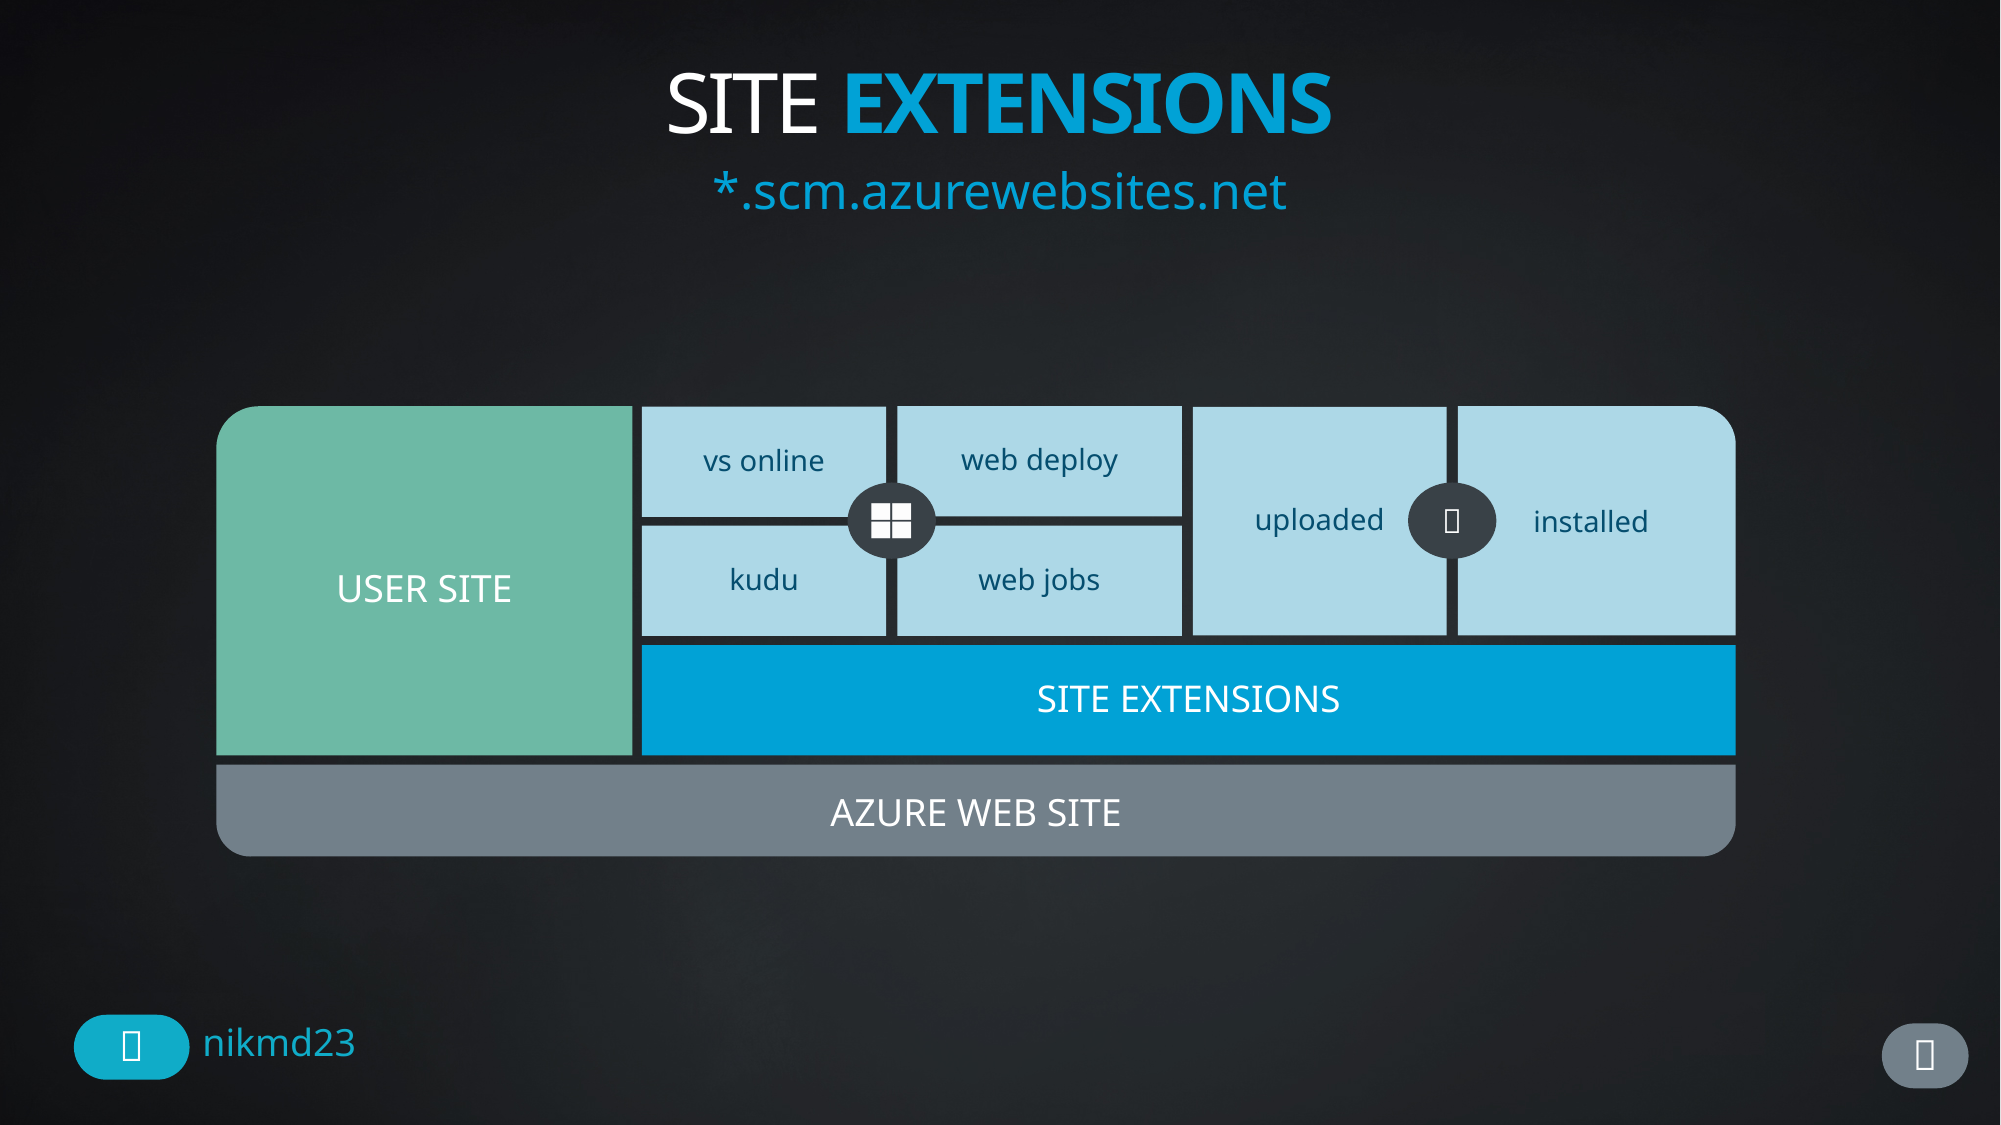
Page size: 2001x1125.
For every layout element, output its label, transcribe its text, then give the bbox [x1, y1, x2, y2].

text_box  [1879, 1021, 1971, 1091]
list *.scm.azurewebsites.net [99, 151, 1900, 229]
title SITE EXTENSIONS [99, 50, 1900, 150]
picture [0, 0, 2001, 1125]
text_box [216, 405, 1736, 857]
